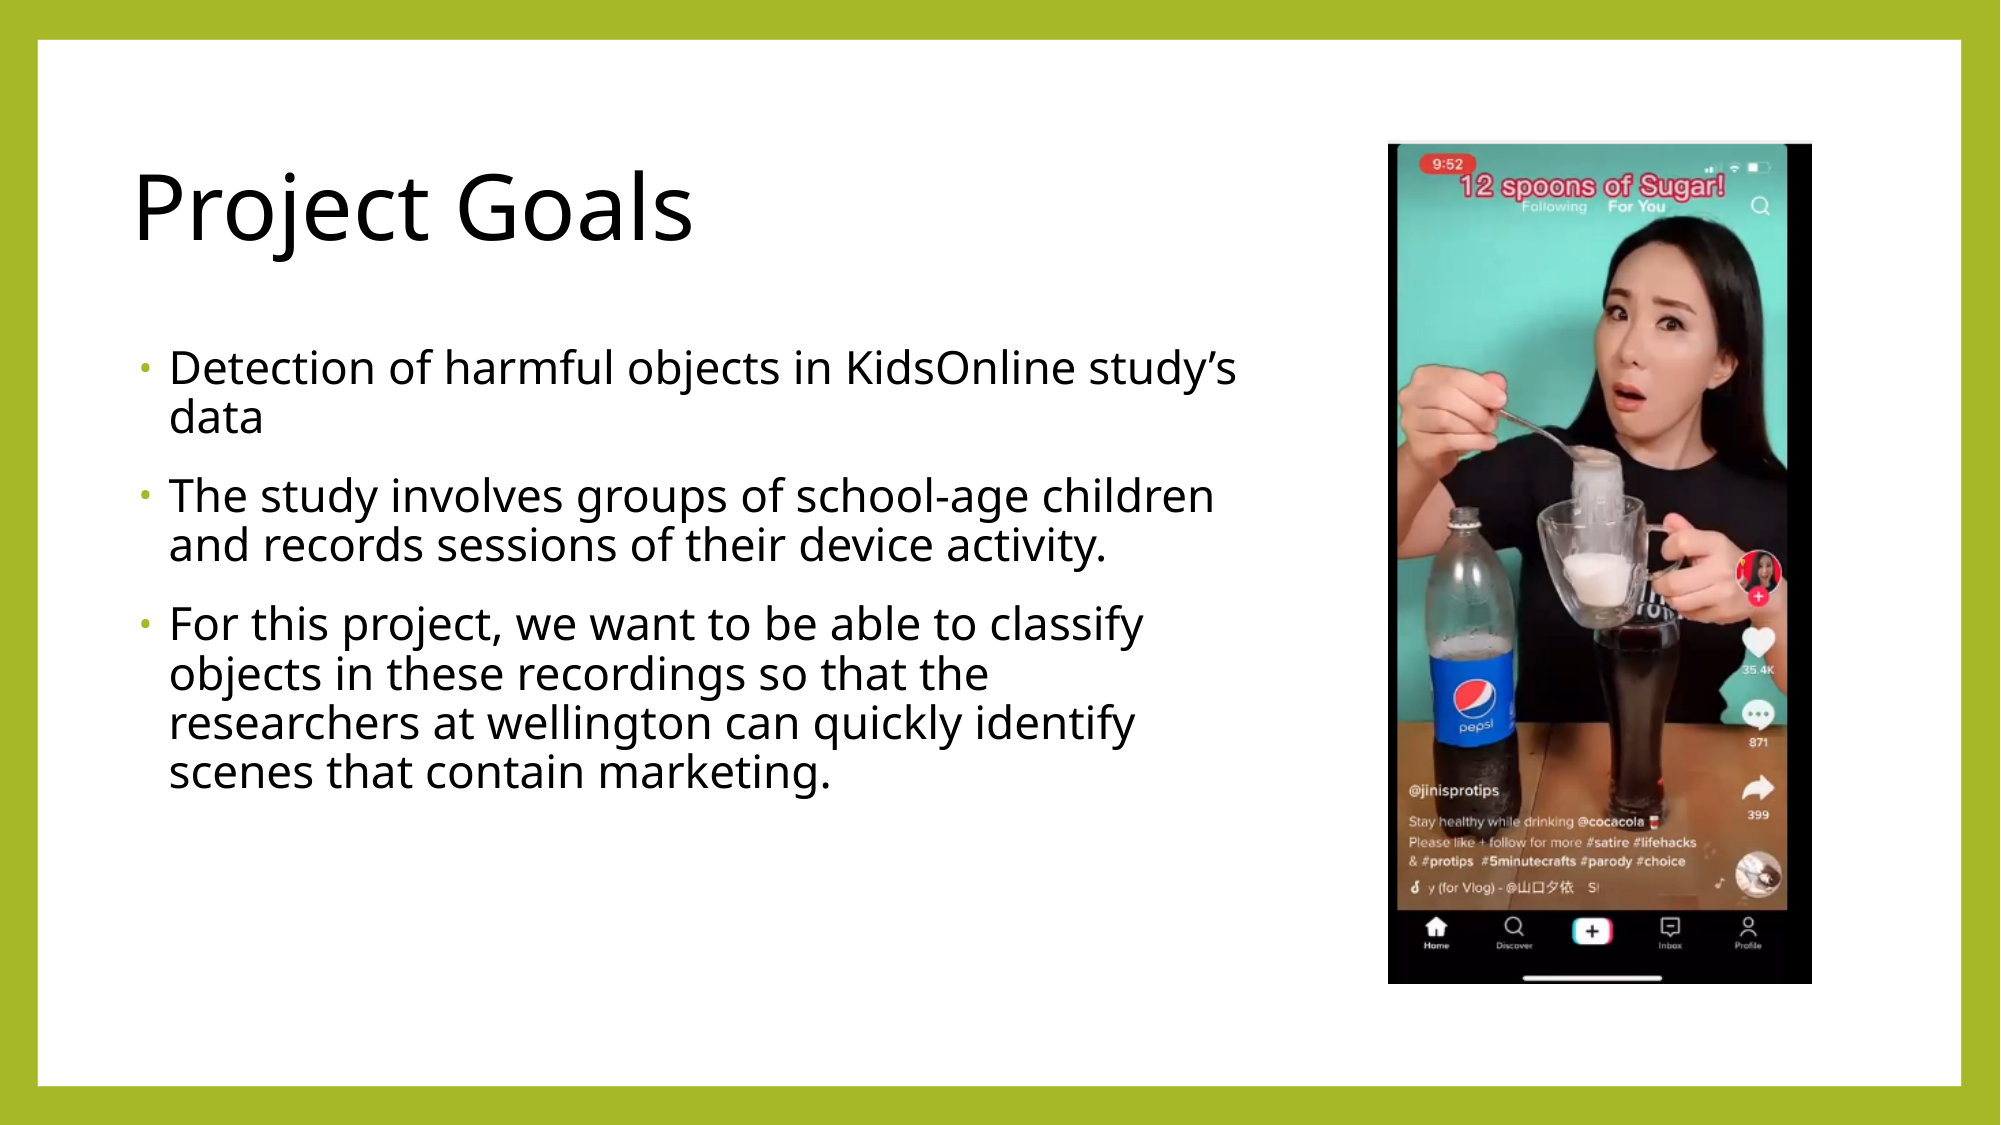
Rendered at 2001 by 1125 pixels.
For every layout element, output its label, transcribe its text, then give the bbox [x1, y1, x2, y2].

picture [1387, 140, 1813, 985]
list Detection of harmful objects in KidsOnline study’s data The study involves groups of school-age children and records sessions of their device activity. For this project, we want to be able to classify objects in these recordings so that the researchers at wellington can quickly identify scenes that contain marketing. [115, 337, 1264, 1000]
text_box [36, 38, 1963, 1088]
title Project Goals [115, 99, 1264, 323]
